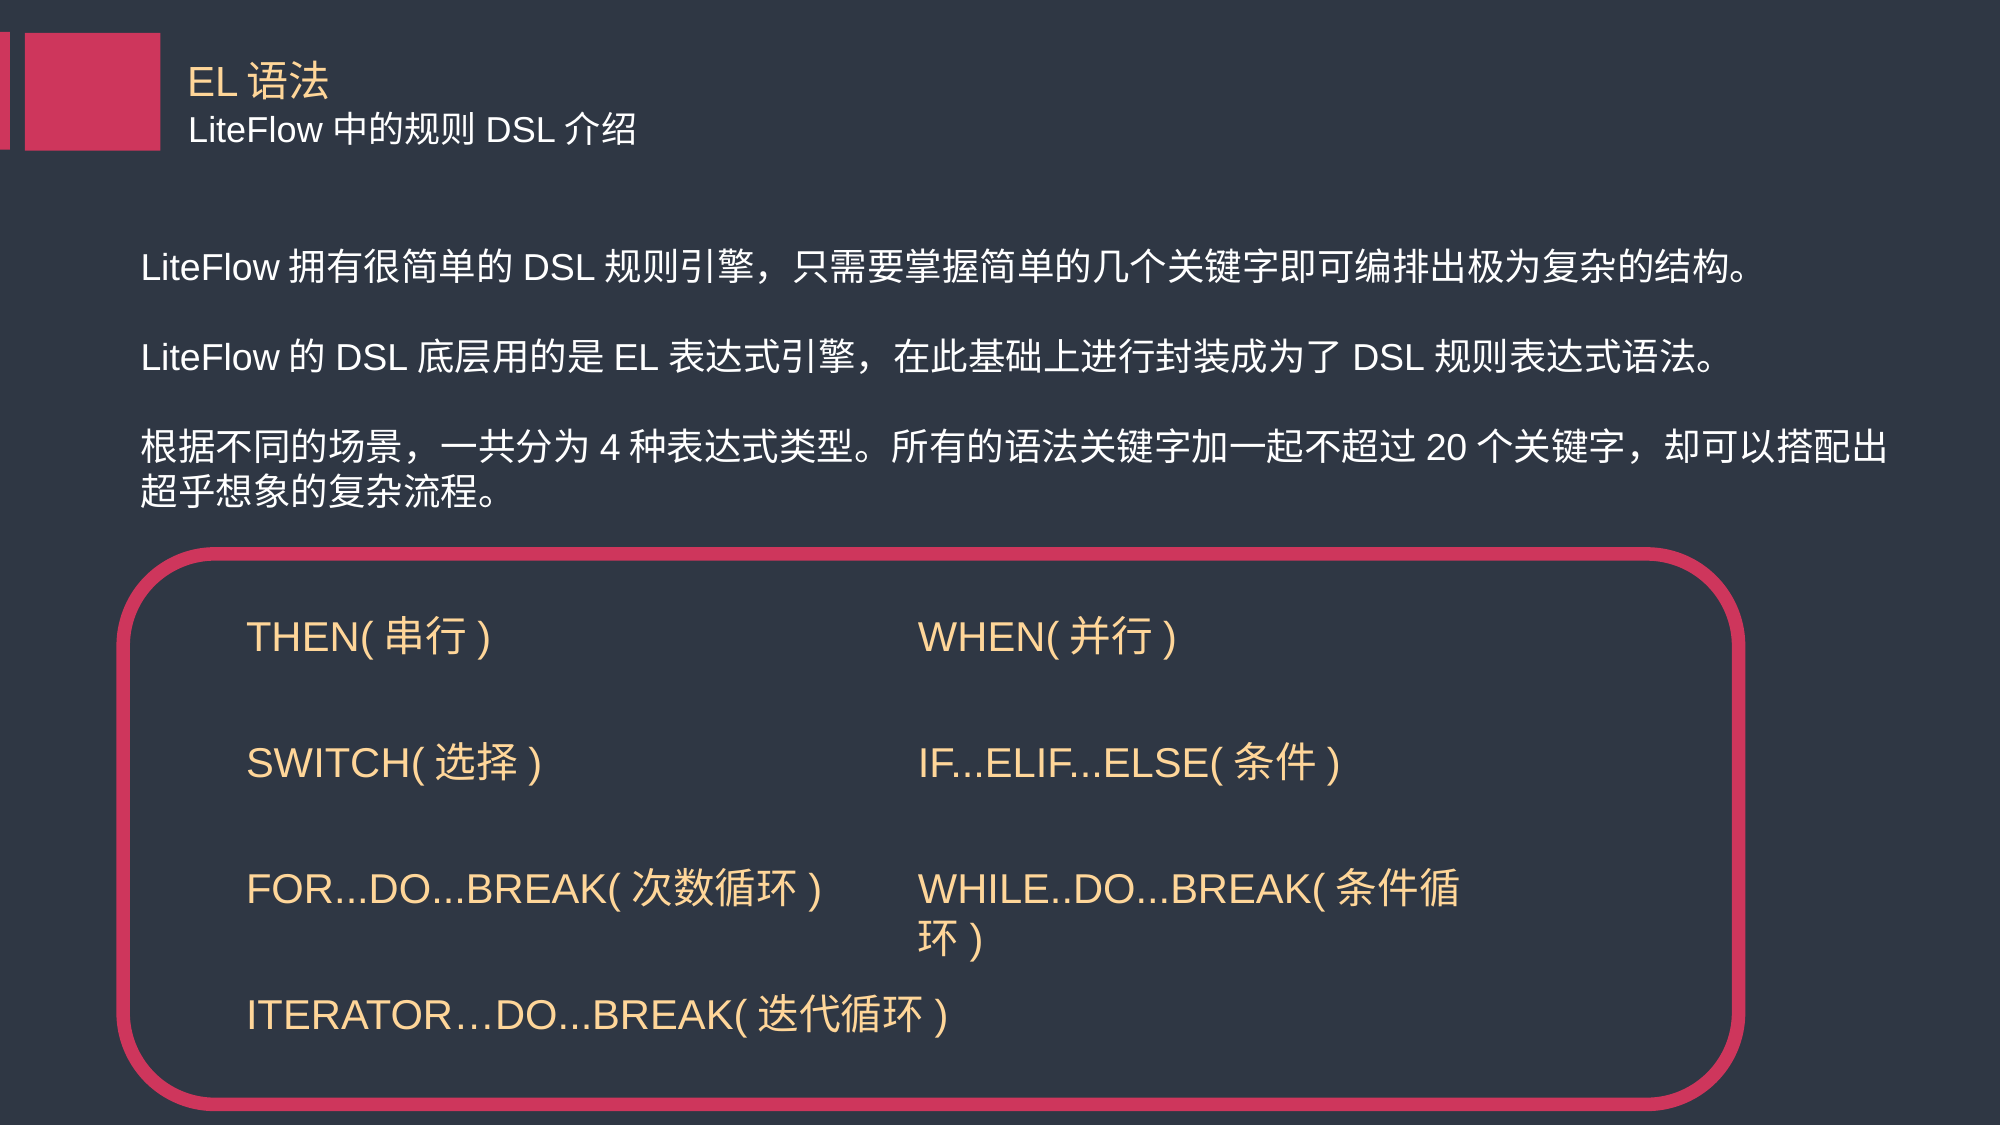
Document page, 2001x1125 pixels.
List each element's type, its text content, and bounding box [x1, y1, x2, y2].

text_box LiteFlow中的规则DSL介绍 [173, 99, 980, 160]
text_box [0, 31, 11, 151]
text_box EL语法 [172, 46, 754, 112]
text_box IF...ELIF...ELSE(条件) [903, 728, 1710, 793]
text_box [122, 552, 1740, 1106]
text_box ITERATOR…DO...BREAK(迭代循环) [231, 980, 1016, 1046]
text_box LiteFlow拥有很简单的DSL规则引擎，只需要掌握简单的几个关键字即可编排出极为复杂的结构。 LiteFlow的DSL底层用的是EL表达式引擎，在此基础上进行封装成为了DSL规则表达式语法。 根据不同的场景，一共分为4种表达式类型。所有的语法关键字加一起不超过20个关键字，却可以搭配出超乎想象的复杂流程。 [125, 235, 1908, 521]
text_box FOR...DO...BREAK(次数循环) [231, 854, 838, 920]
text_box SWITCH(选择) [231, 728, 780, 793]
text_box WHEN(并行) [903, 602, 1299, 667]
text_box THEN(串行) [231, 602, 670, 667]
text_box WHILE..DO...BREAK(条件循环) [903, 854, 1510, 970]
text_box [24, 32, 161, 152]
